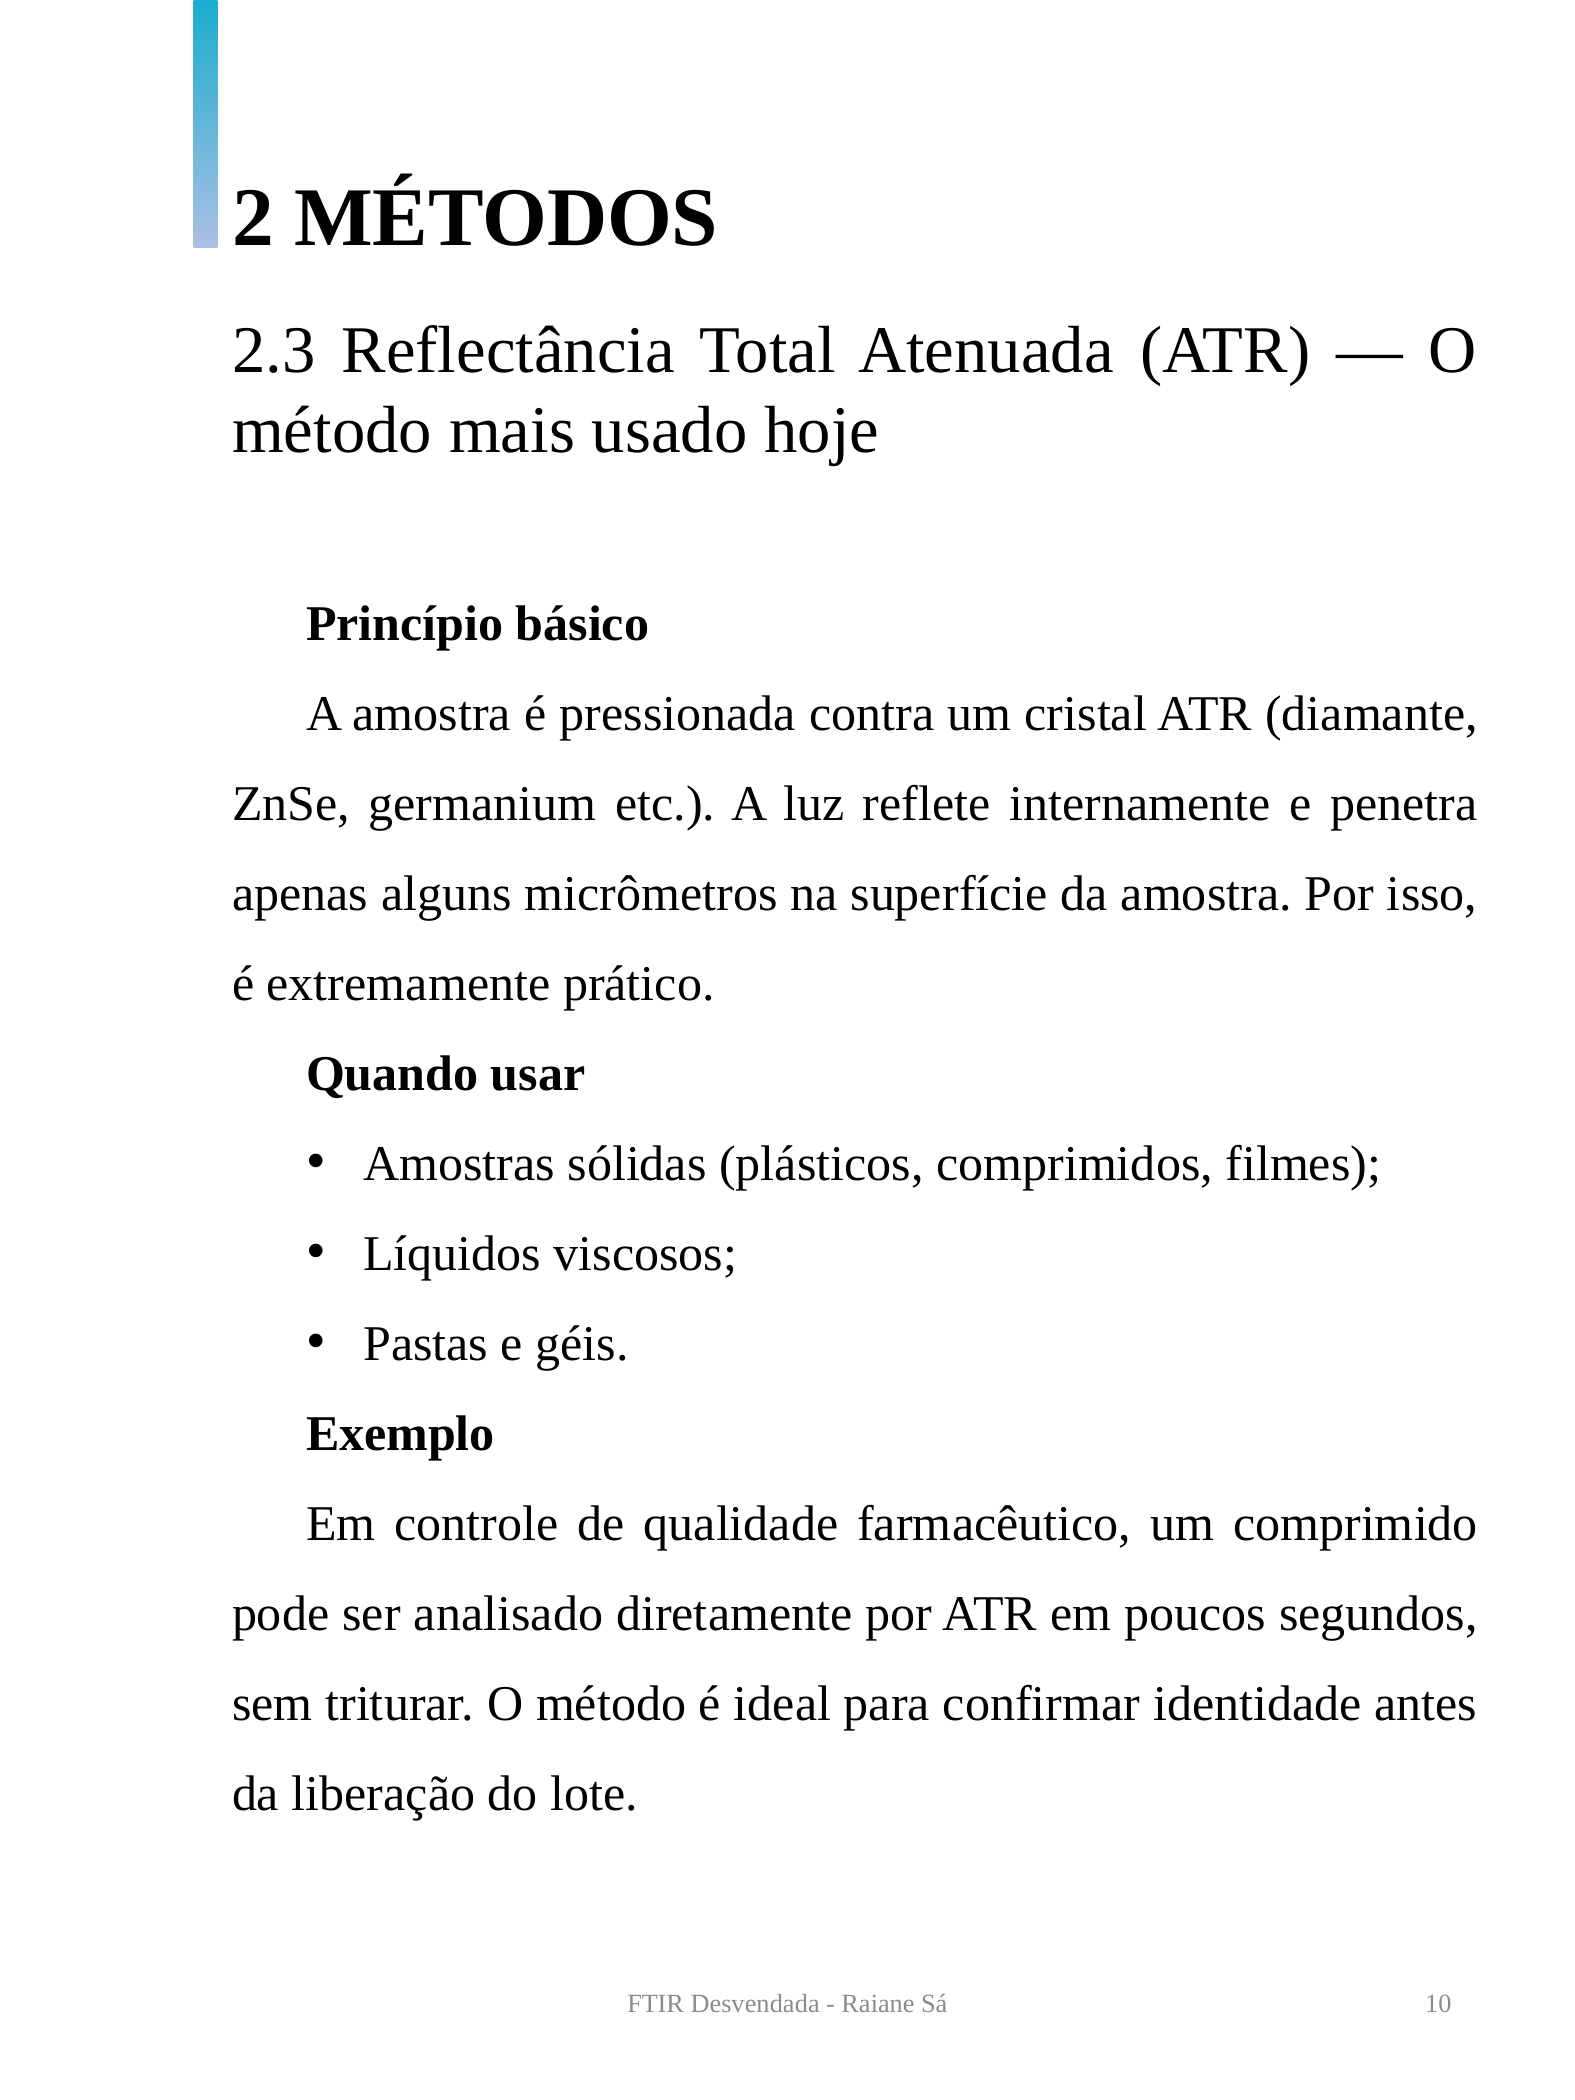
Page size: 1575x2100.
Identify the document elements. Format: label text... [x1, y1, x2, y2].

text_box Princípio básico A amostra é pressionada contra um cristal ATR (diamante, ZnSe, germanium etc.). A luz reflete internamente e penetra apenas alguns micrômetros na superfície da amostra. Por isso, é extremamente prático. Quando usar Amostras sólidas (plásticos, comprimidos, filmes); Líquidos viscosos; Pastas e géis. Exemplo Em controle de qualidade farmacêutico, um comprimido pode ser analisado diretamente por ATR em poucos segundos, sem triturar. O método é ideal para confirmar identidade antes da liberação do lote. [217, 552, 1494, 1828]
text_box 2 MÉTODOS [217, 154, 1093, 270]
text_box [193, 0, 218, 249]
text_box 2.3 Reflectância Total Atenuada (ATR) — O método mais usado hoje [217, 297, 1494, 473]
slide_number 10 [1112, 1946, 1467, 2059]
footer FTIR Desvendada - Raiane Sá [521, 1946, 1054, 2059]
